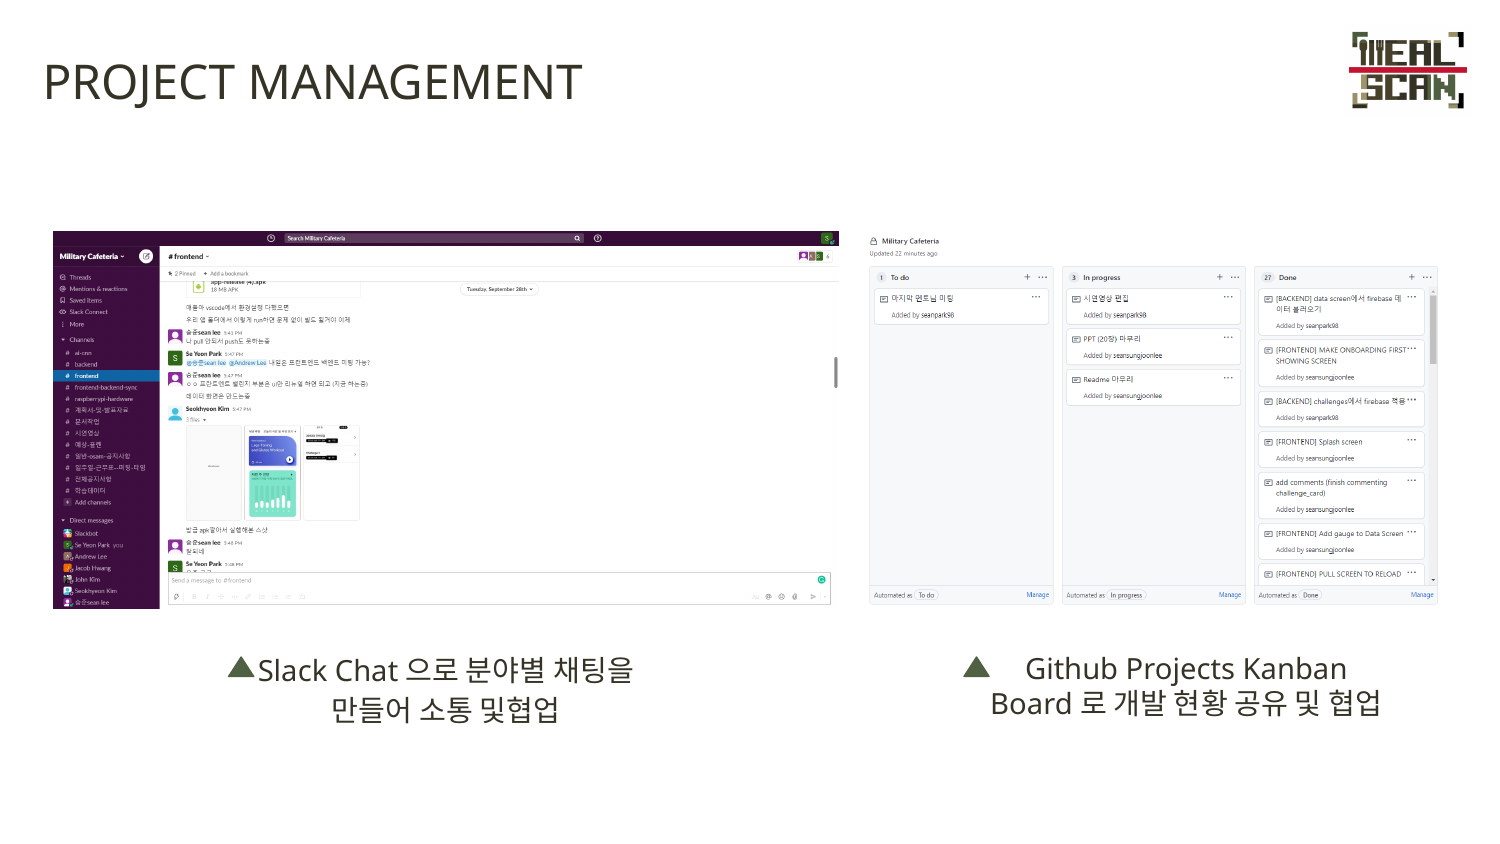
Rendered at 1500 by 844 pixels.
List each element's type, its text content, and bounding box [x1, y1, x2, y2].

text_box Slack Chat으로 분야별 채팅을 만들어 소통 및협업 [204, 632, 688, 743]
picture [53, 231, 840, 609]
picture [1343, 25, 1473, 115]
text_box Github Projects Kanban Board로 개발 현황 공유 및 협업 [973, 635, 1400, 735]
picture [861, 231, 1444, 609]
text_box PROJECT MANAGEMENT [27, 36, 1037, 125]
text_box [964, 657, 990, 677]
text_box [228, 657, 254, 677]
